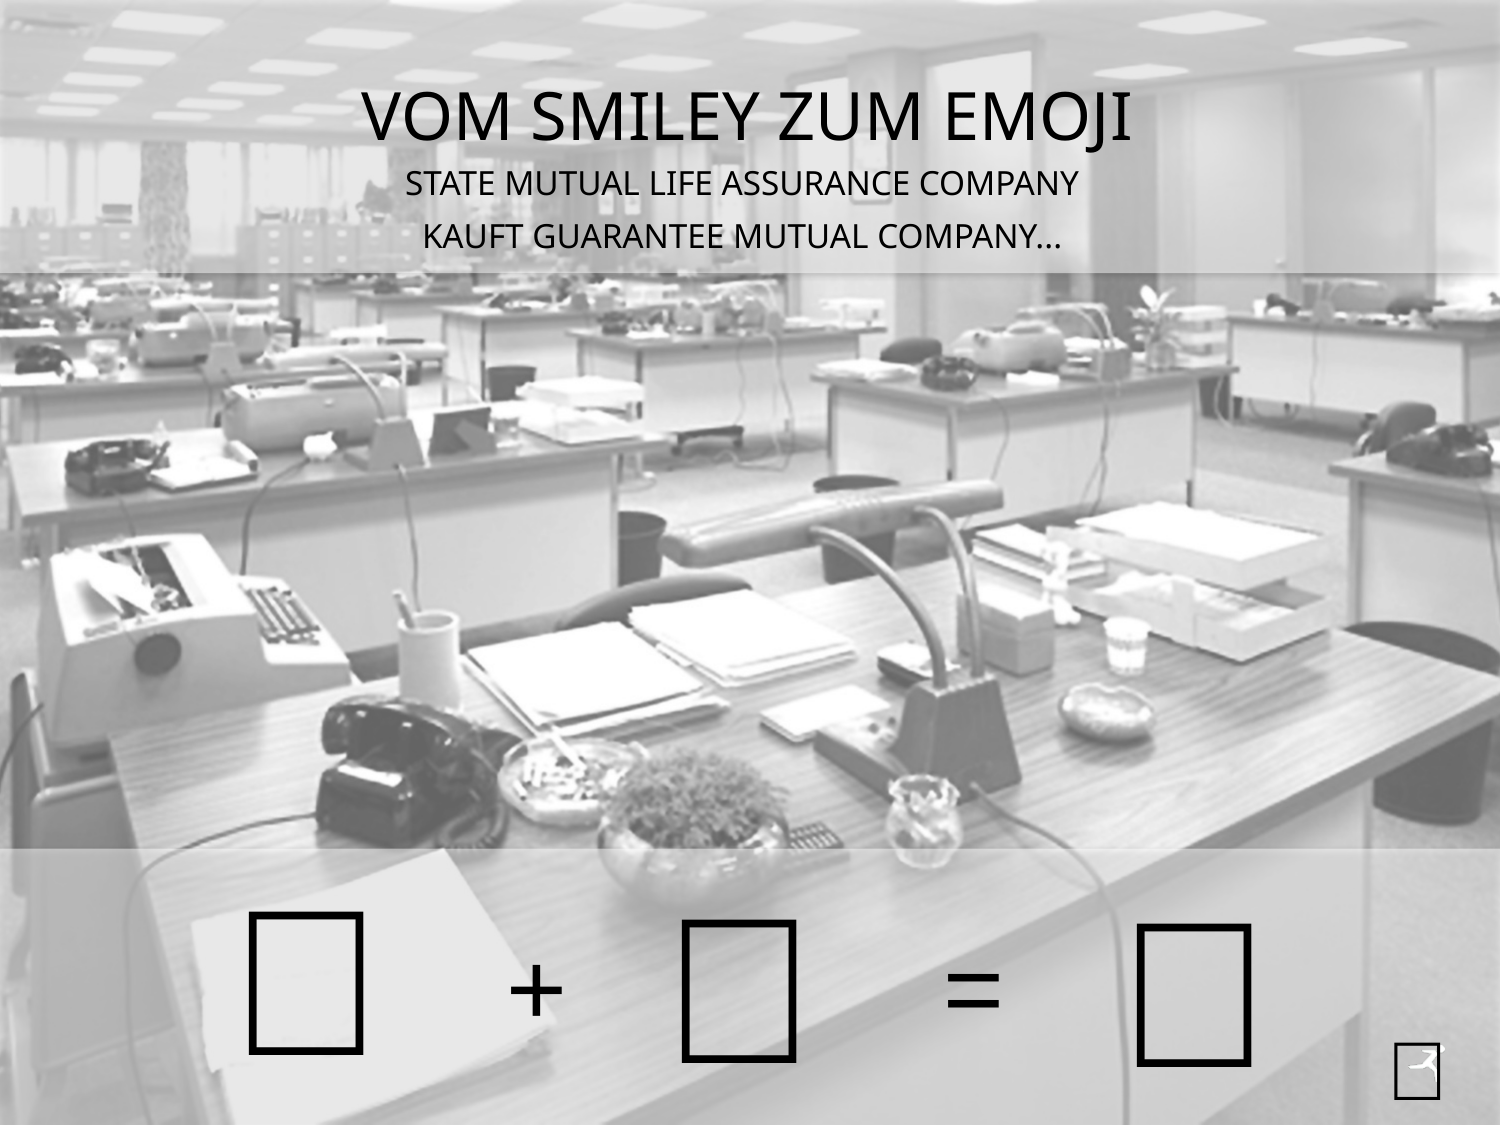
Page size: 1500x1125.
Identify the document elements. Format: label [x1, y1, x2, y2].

text_box [213, 839, 1357, 1120]
picture [0, 0, 1500, 1125]
